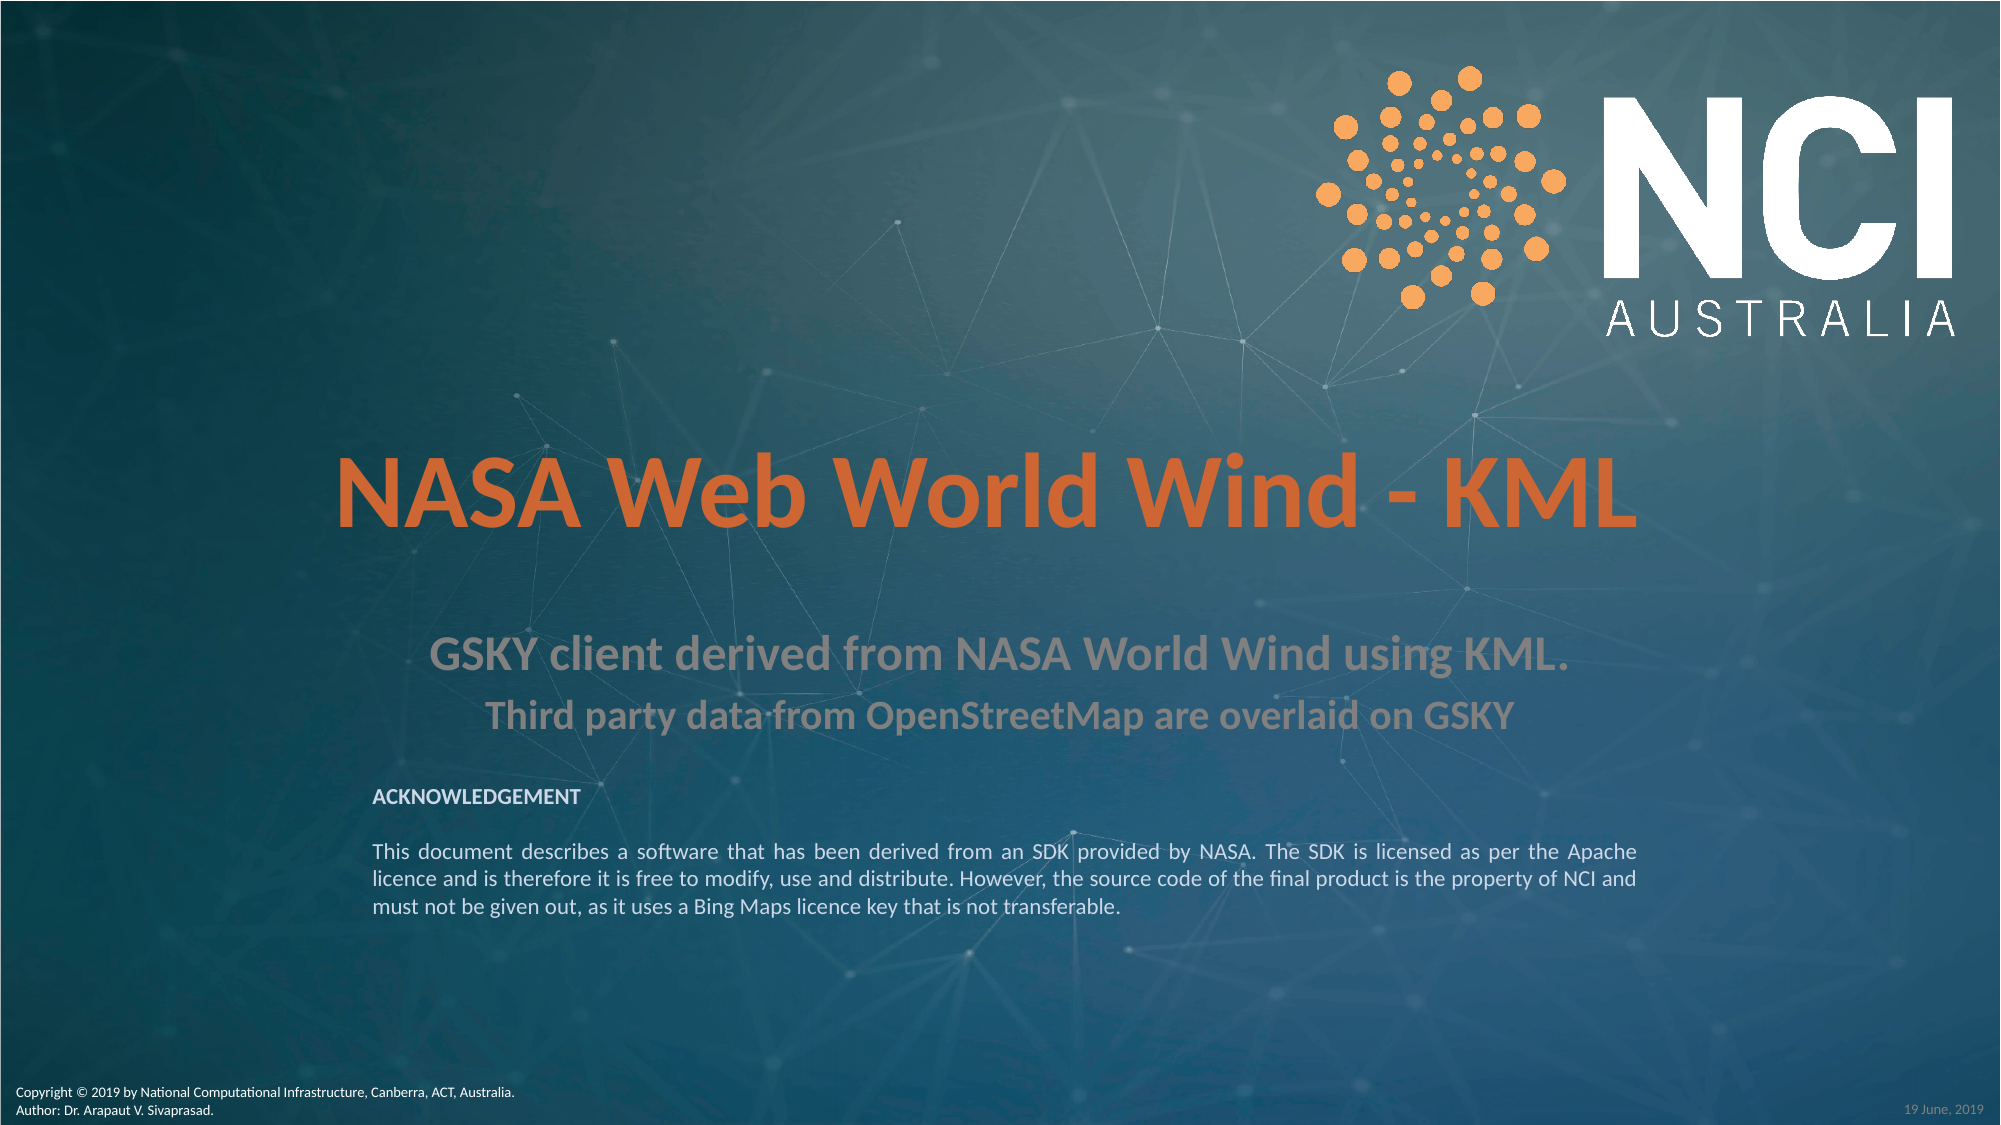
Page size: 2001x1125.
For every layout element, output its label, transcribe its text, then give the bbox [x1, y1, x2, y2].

text_box Copyright © 2019 by National Computational Infrastructure, Canberra, ACT, Australia. Author: Dr. Arapaut V. Sivaprasad. [0, 1078, 674, 1123]
picture [2, 2, 2000, 1125]
text_box Third party data from OpenStreetMap are overlaid on GSKY [287, 670, 1713, 762]
text_box ACKNOWLEDGEMENT This document describes a software that has been derived from an SDK provided by NASA. The SDK is licensed as per the Apache licence and is therefore it is free to modify, use and distribute. However, the source code of the final product is the property of NCI and must not be given out, as it uses a Bing Maps licence key that is not transferable. [357, 774, 1654, 927]
title NASA Web World Wind - KML [274, 403, 1700, 558]
subtitle GSKY client derived from NASA World Wind using KML. [287, 601, 1713, 670]
text_box 19 June, 2019 [1834, 1092, 1999, 1125]
